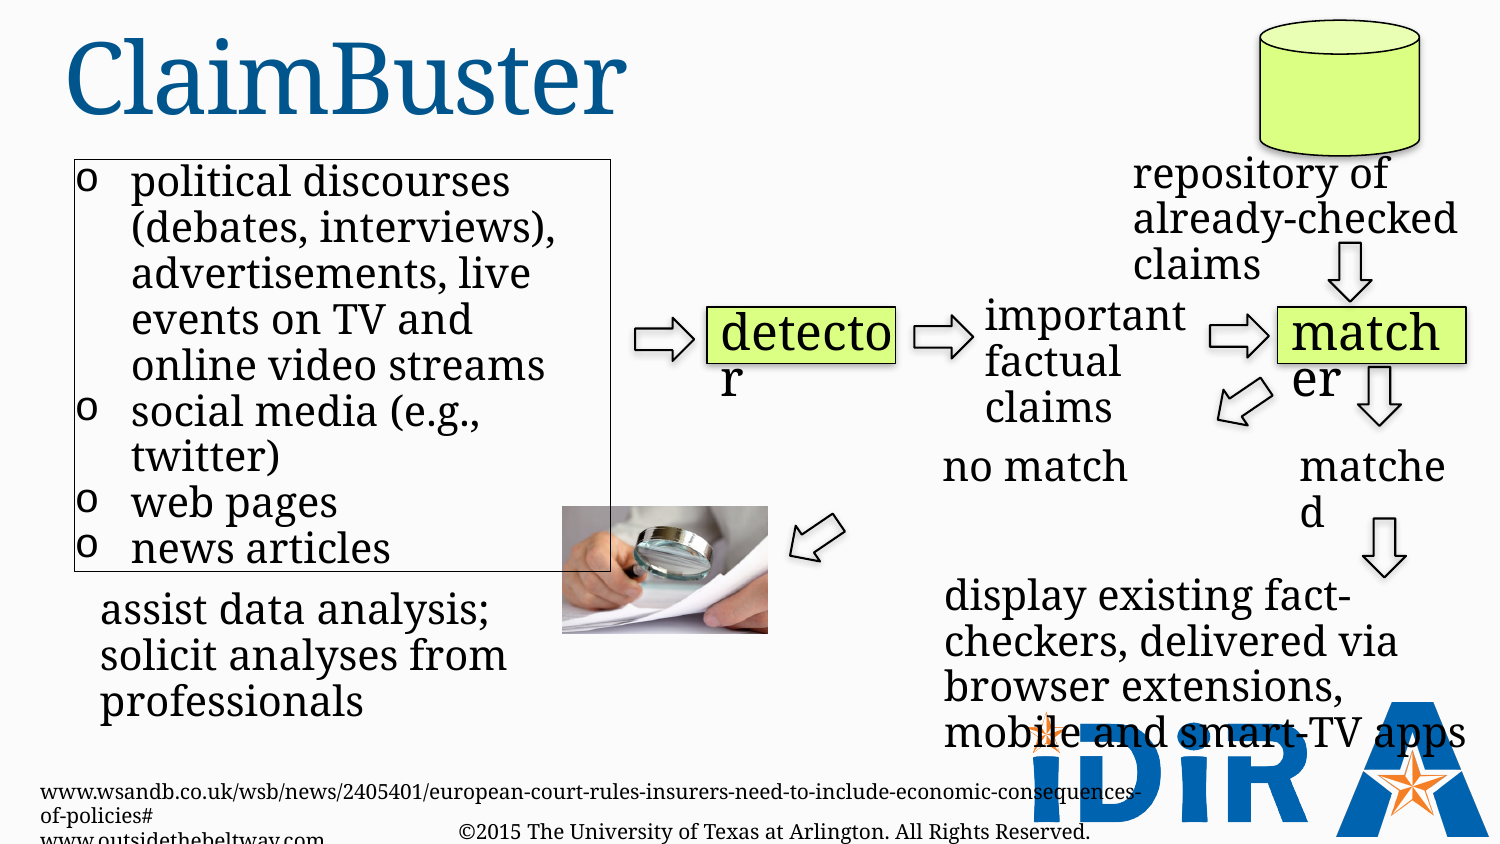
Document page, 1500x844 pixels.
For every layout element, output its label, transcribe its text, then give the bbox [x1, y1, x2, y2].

text_box [1327, 241, 1373, 303]
text_box [1259, 139, 1421, 150]
picture [1336, 702, 1489, 837]
text_box www.wsandb.co.uk/wsb/news/2405401/european-court-rules-insurers-need-to-include-economic-consequences-of-policies# www.outsidethebeltway.com [25, 770, 1160, 844]
text_box matched [1299, 444, 1460, 536]
text_box detector [720, 314, 896, 407]
text_box political discourses (debates, interviews), advertisements, live events on TV and online video streams social media (e.g., twitter) web pages news articles [74, 159, 611, 572]
text_box important factual claims [984, 293, 1213, 431]
text_box [789, 512, 846, 563]
text_box [634, 317, 695, 362]
text_box ©2015 The University of Texas at Arlington. All Rights Reserved. [458, 818, 1091, 844]
text_box repository of already-checked claims [1132, 150, 1500, 289]
text_box [1213, 313, 1270, 359]
picture [1022, 756, 1314, 830]
text_box assist data analysis; solicit analyses from professionals [100, 587, 585, 725]
text_box [1357, 366, 1402, 427]
text_box [1217, 376, 1274, 427]
text_box [1270, 19, 1410, 28]
text_box [1277, 306, 1467, 364]
picture [561, 506, 768, 634]
text_box [706, 306, 896, 364]
text_box display existing fact-checkers, delivered via browser extensions, mobile and smart-TV apps [944, 572, 1482, 756]
table_cell [1279, 21, 1400, 28]
title ClaimBuster [63, 28, 1436, 139]
text_box no match [942, 443, 1232, 490]
text_box [913, 314, 974, 360]
text_box matcher [1291, 314, 1467, 407]
text_box [1362, 517, 1407, 572]
